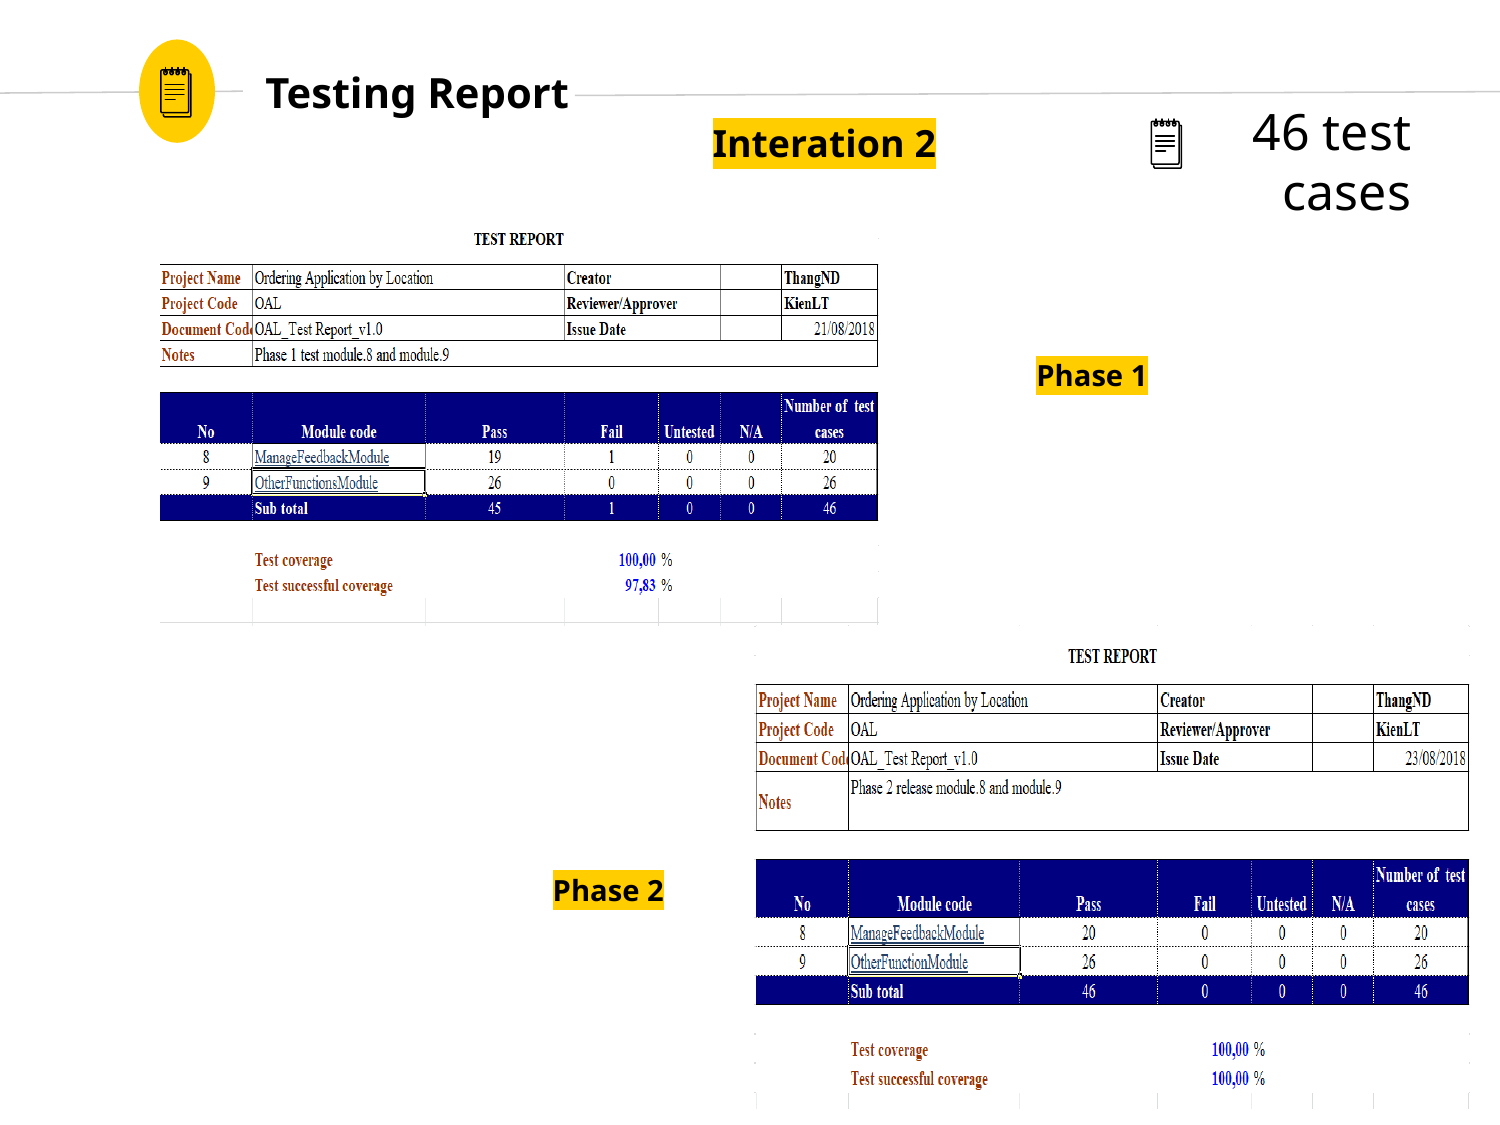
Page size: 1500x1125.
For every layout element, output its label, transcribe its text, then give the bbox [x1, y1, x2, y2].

picture [160, 216, 1471, 1109]
text_box Interation 2 [697, 112, 953, 173]
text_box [160, 67, 192, 117]
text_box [0, 90, 155, 94]
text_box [1151, 118, 1182, 169]
text_box [139, 102, 215, 143]
text_box Testing Report [250, 44, 663, 140]
text_box 46 test cases [1175, 104, 1426, 229]
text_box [196, 90, 244, 94]
text_box Phase 2 [537, 865, 679, 915]
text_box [574, 90, 1500, 96]
text_box [139, 39, 215, 89]
text_box Phase 1 [1021, 350, 1163, 401]
